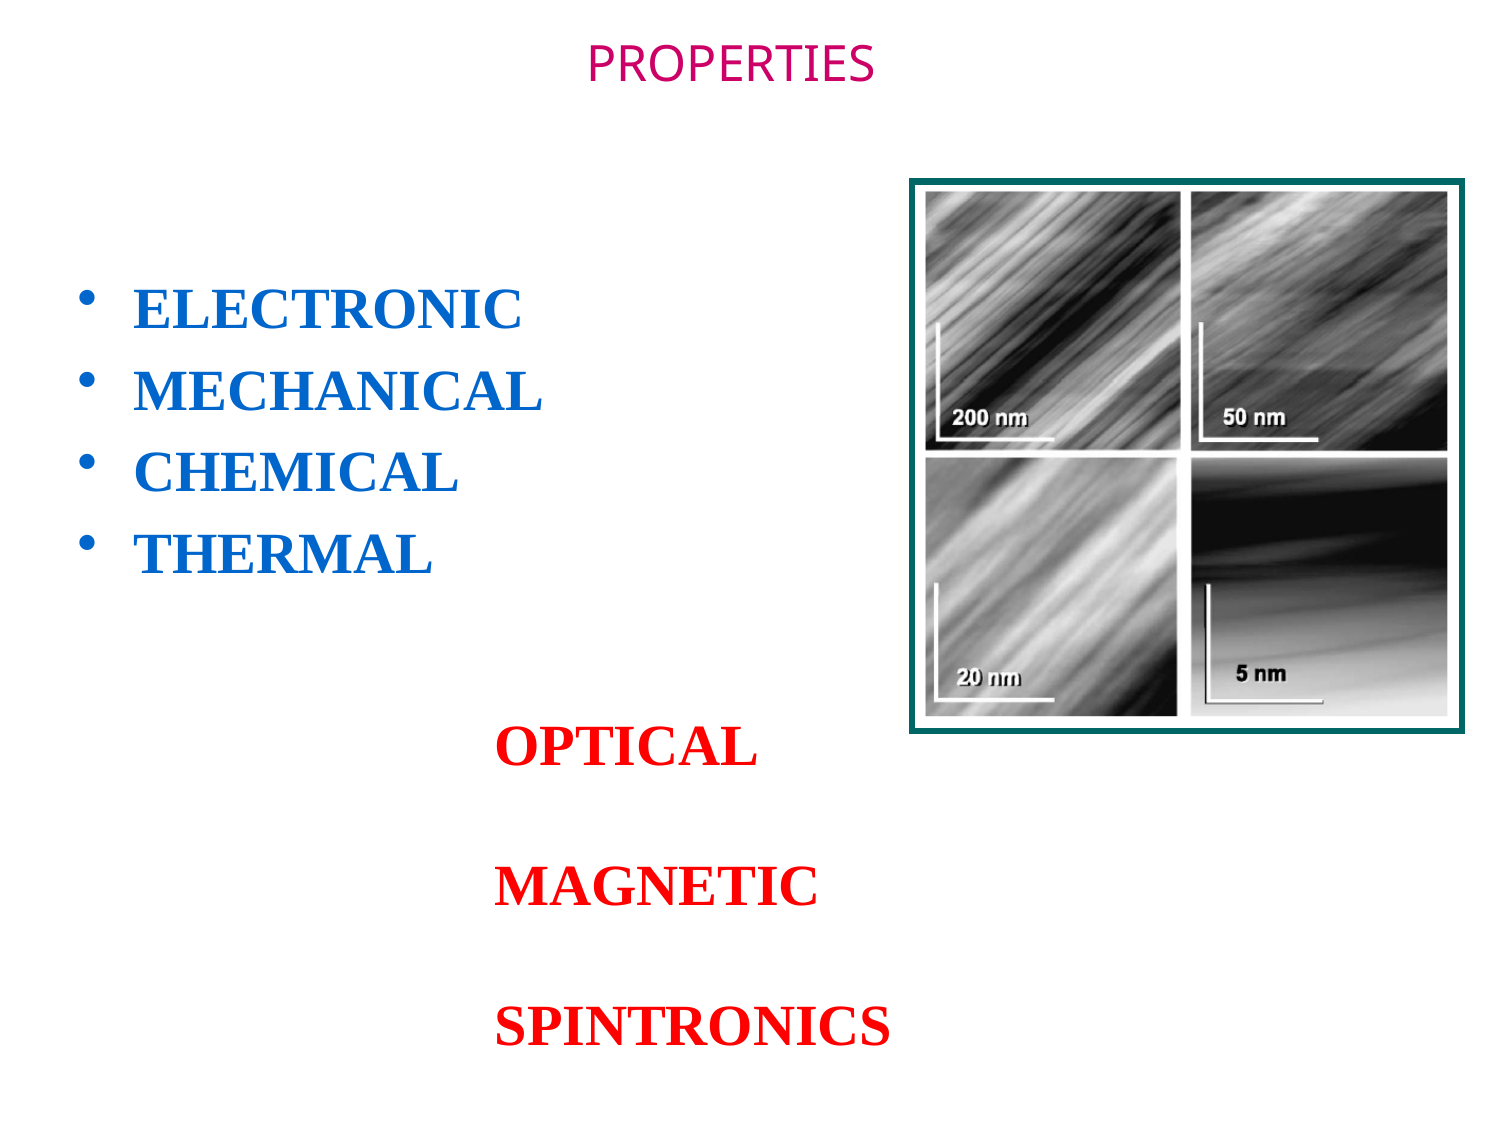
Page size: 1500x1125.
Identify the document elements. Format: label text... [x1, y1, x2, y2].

text_box OPTICAL MAGNETIC SPINTRONICS [465, 699, 908, 1065]
list ELECTRONIC MECHANICAL CHEMICAL THERMAL [62, 262, 1338, 938]
title PROPERTIES [100, 0, 1376, 125]
picture [915, 184, 1459, 729]
